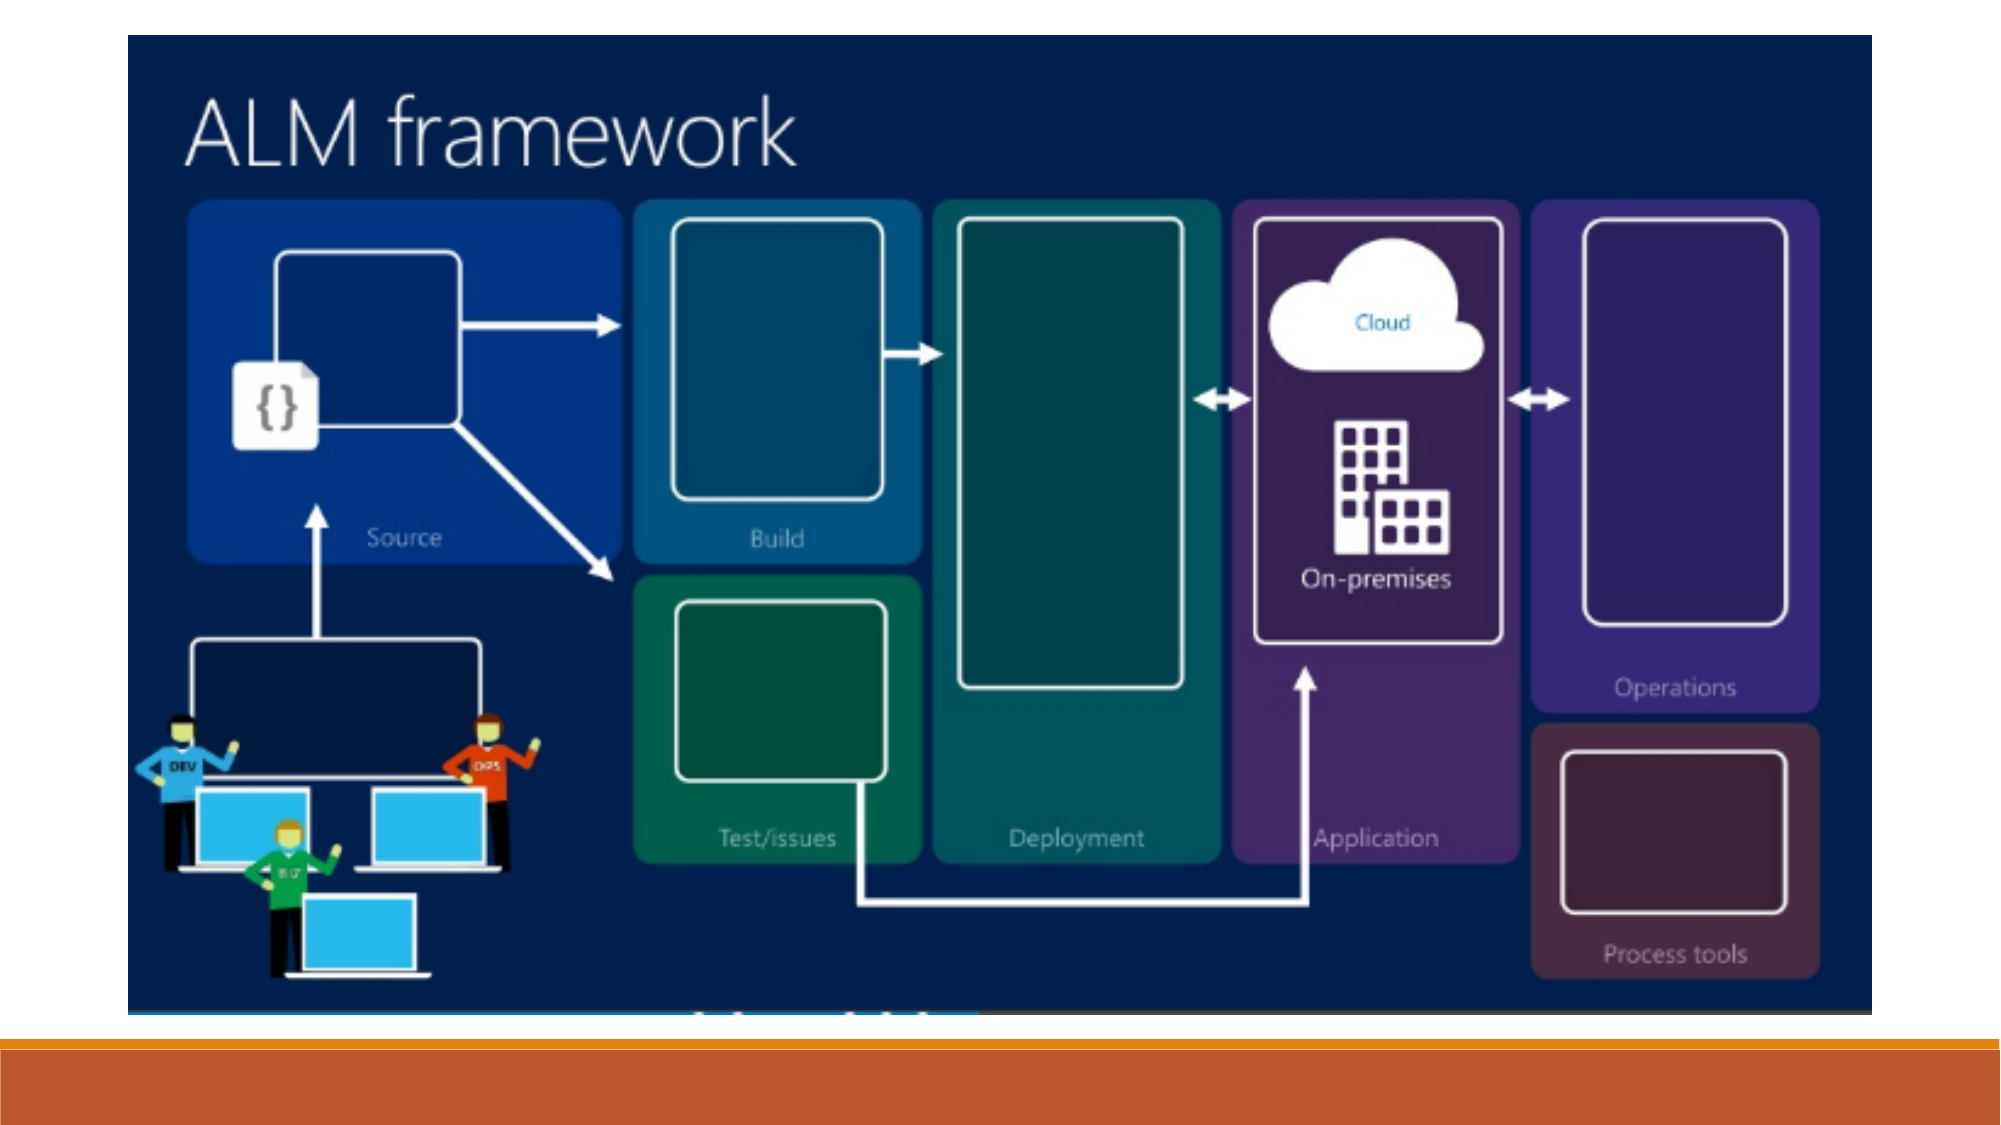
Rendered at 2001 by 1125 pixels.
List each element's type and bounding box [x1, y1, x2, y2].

picture [128, 34, 1872, 1016]
